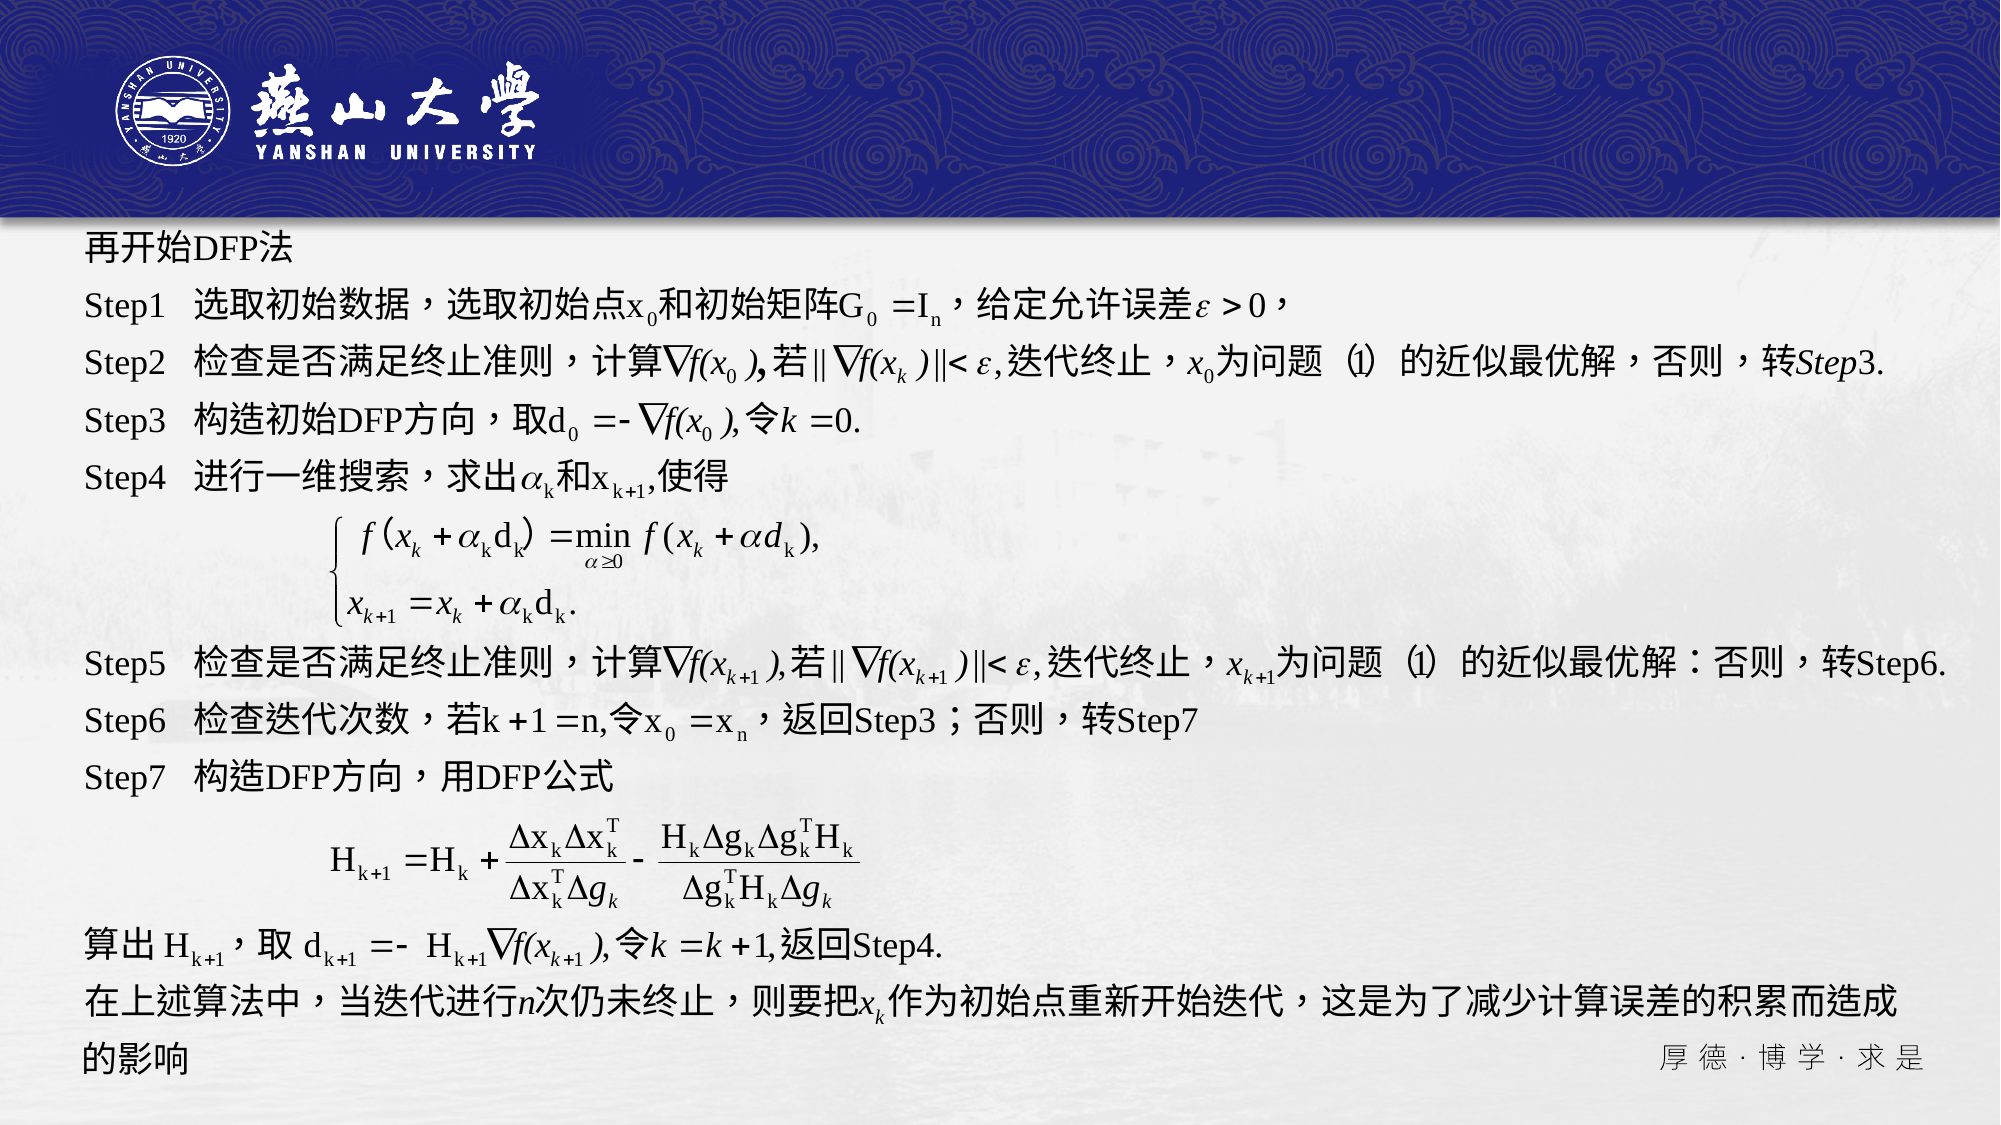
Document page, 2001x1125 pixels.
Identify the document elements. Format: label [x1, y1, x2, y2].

text_box [80, 223, 1953, 1085]
text_box [0, 0, 2000, 220]
